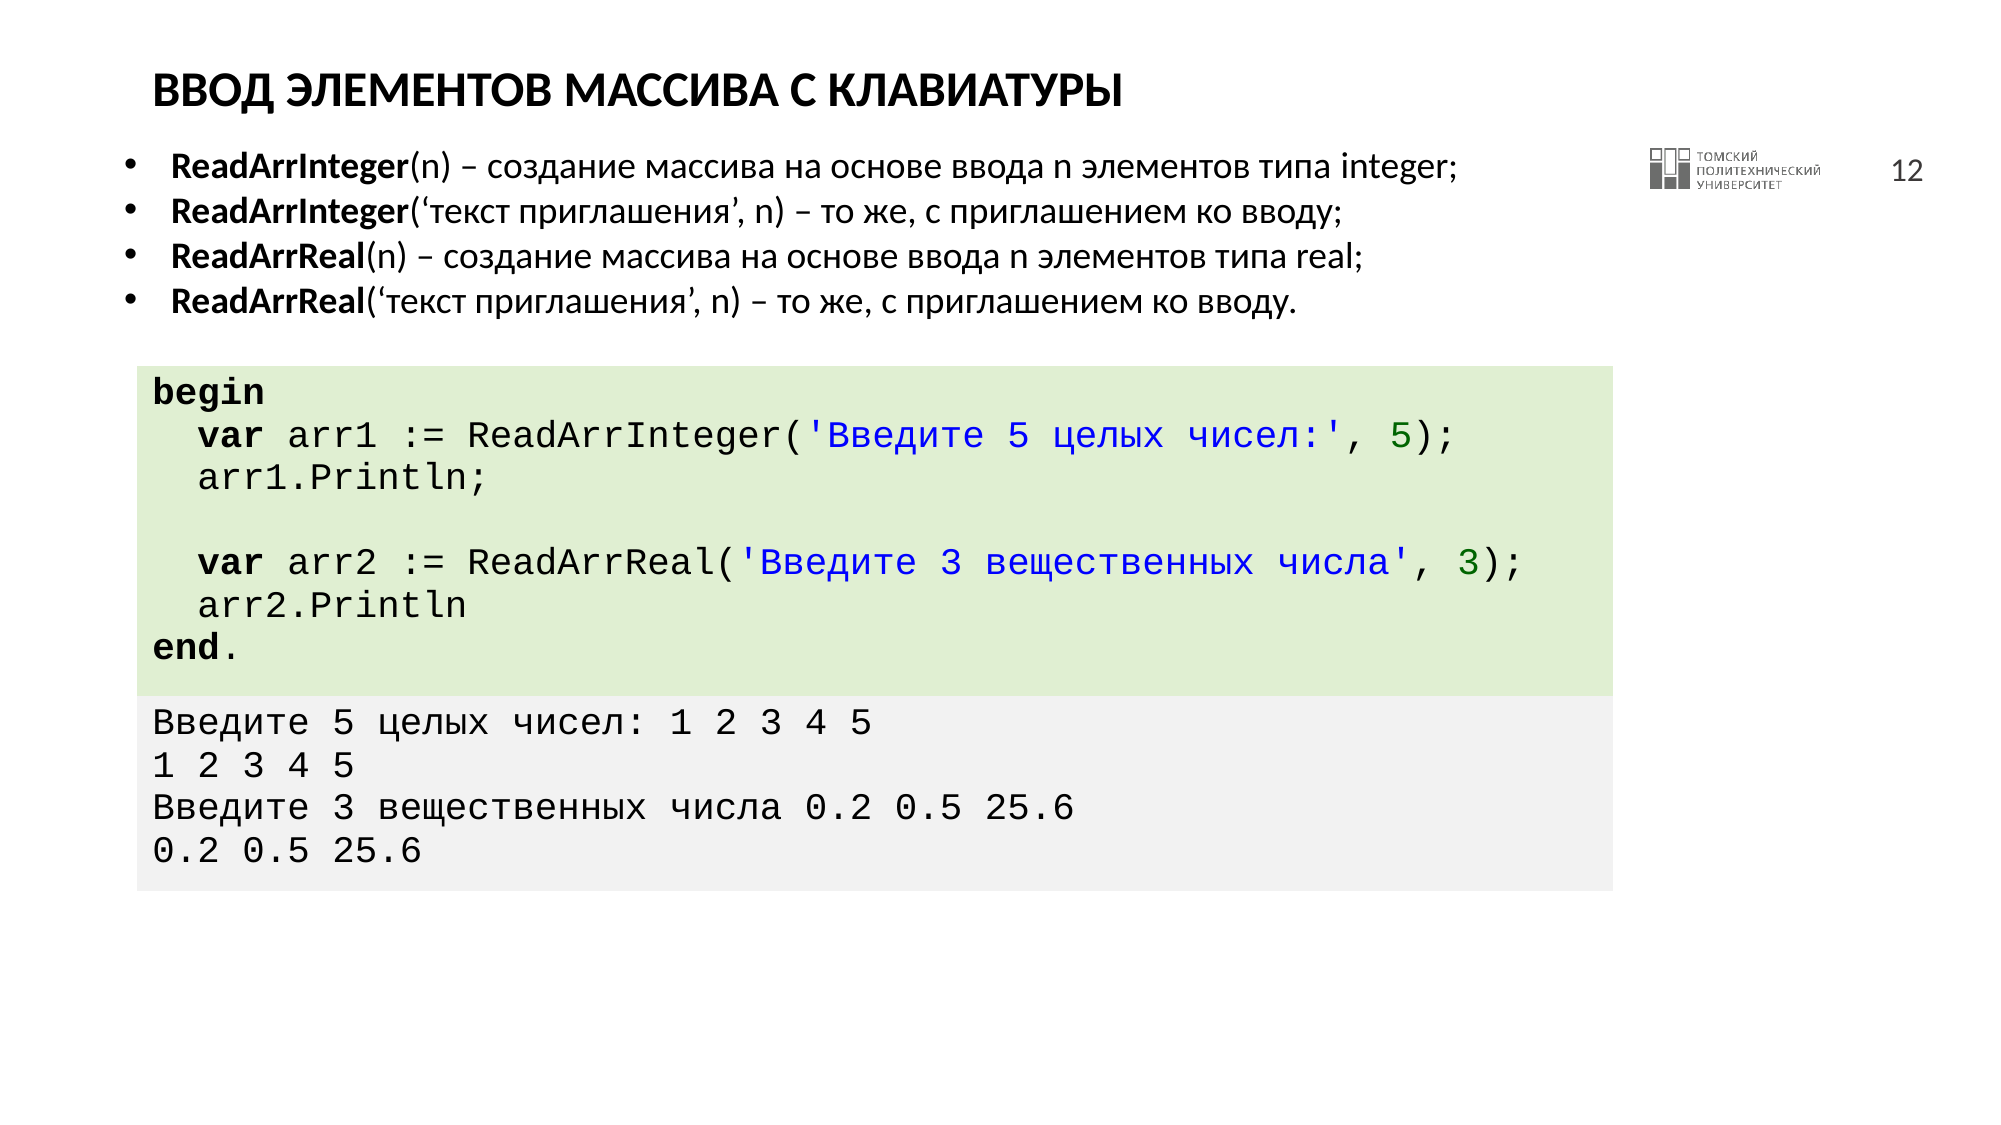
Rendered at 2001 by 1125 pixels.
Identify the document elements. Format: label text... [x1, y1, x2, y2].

title ВВОД ЭЛЕМЕНТОВ МАССИВА С КЛАВИАТУРЫ [137, 24, 1755, 156]
table_cell Введите 5 целых чисел: 1 2 3 4 5 1 2 3 4 5 Введите 3 вещественных числа 0.2 0.5 25.6 0.2 0.5 25.6 [137, 696, 1613, 891]
text_box ReadArrInteger(n) – создание массива на основе ввода n элементов типа integer; ReadArrInteger(‘текст приглашения’, n) – то же, с приглашением ко вводу; ReadArrReal(n) – создание массива на основе ввода n элементов типа real; ReadArrReal(‘текст приглашения’, n) – то же, с приглашением ко вводу. [109, 133, 1614, 329]
table_header begin var arr1 := ReadArrInteger('Введите 5 целых чисел:', 5); arr1.Println; var arr2 := ReadArrReal('Введите 3 вещественных числа', 3); arr2.Println end. [137, 366, 1613, 696]
picture [1650, 148, 1820, 189]
